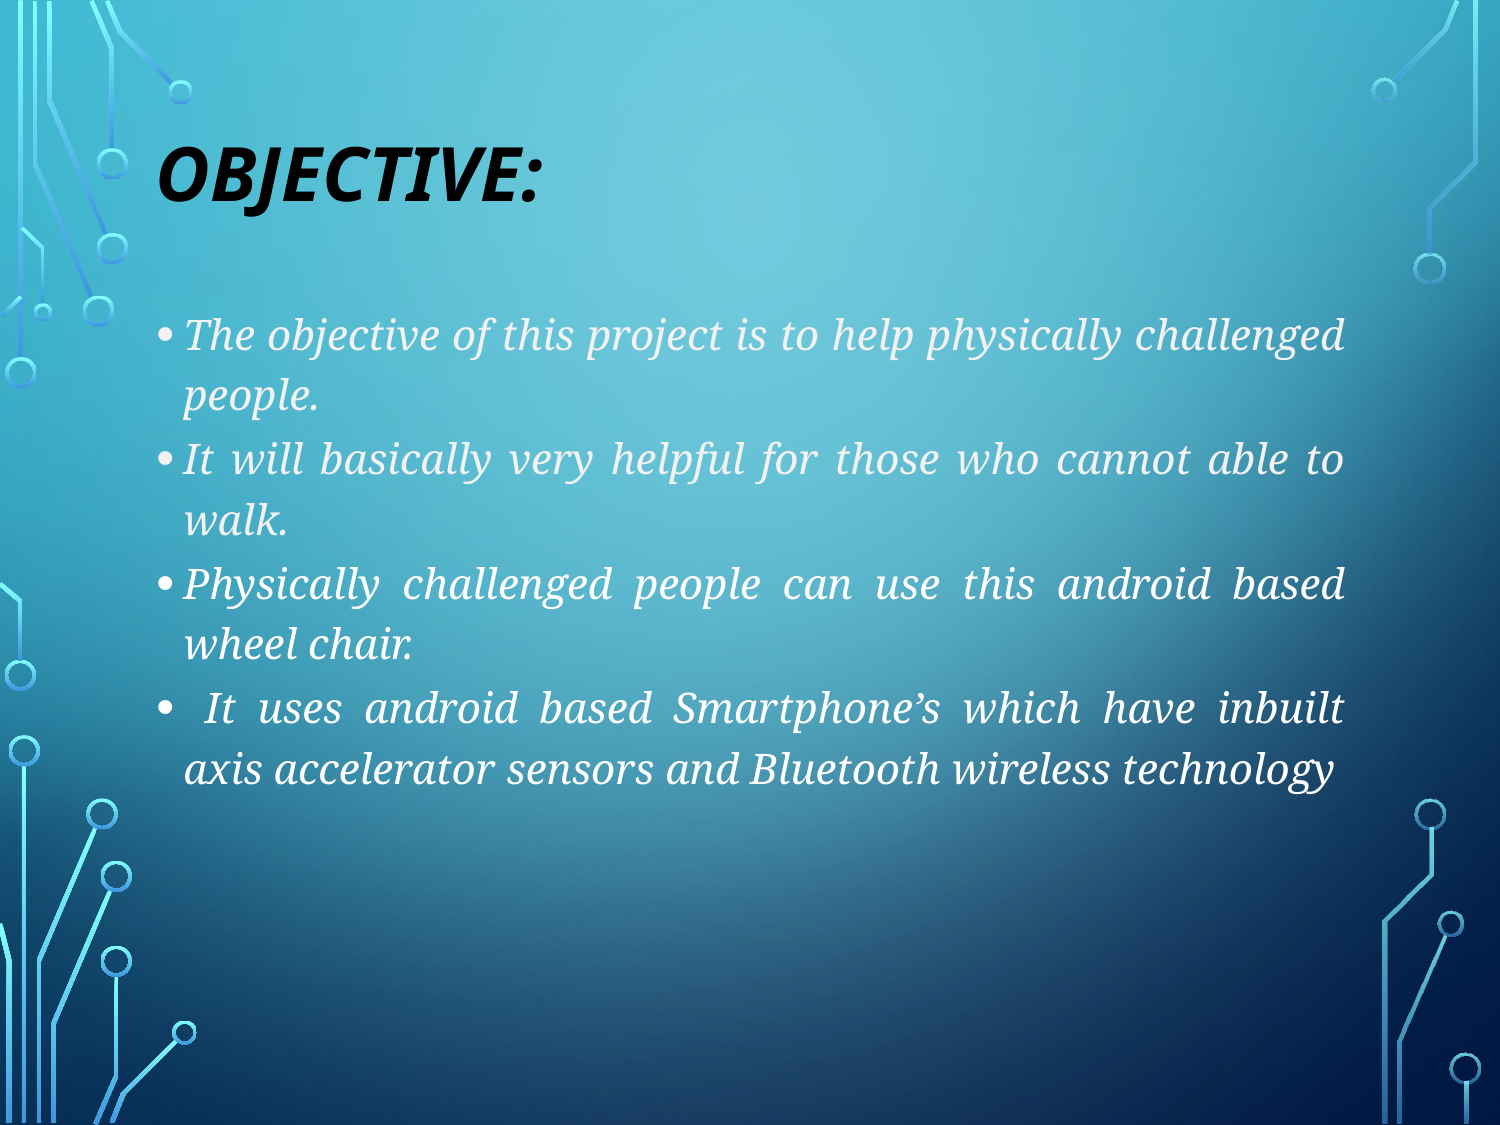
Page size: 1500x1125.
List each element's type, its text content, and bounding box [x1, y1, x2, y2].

title OBJECTIVE: [140, 101, 1360, 344]
list The objective of this project is to help physically challenged people. It will basically very helpful for those who cannot able to walk. Physically challenged people can use this android based wheel chair. It uses android based Smartphone’s which have inbuilt axis accelerator sensors and Bluetooth wireless technology [141, 290, 1360, 872]
